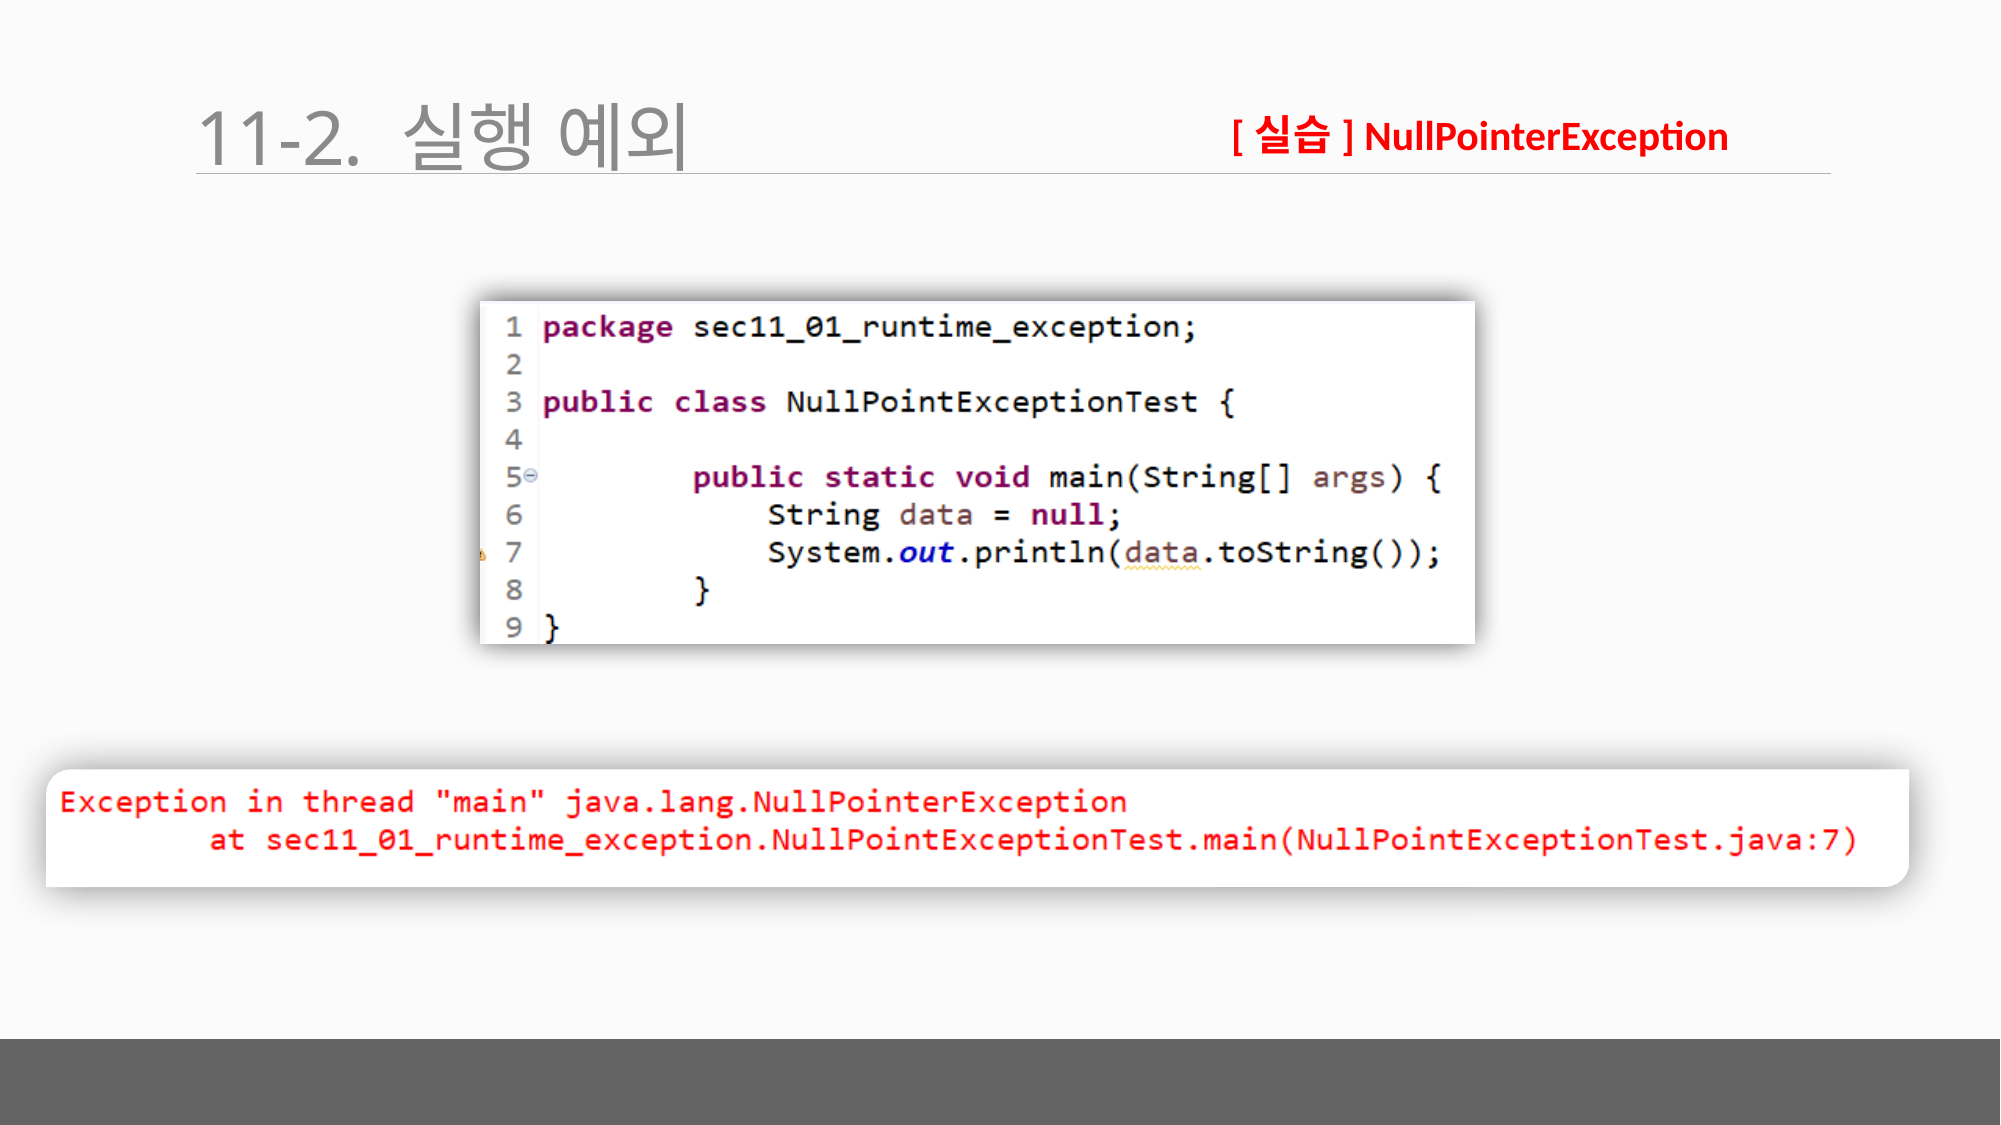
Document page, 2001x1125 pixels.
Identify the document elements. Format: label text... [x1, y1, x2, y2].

picture [52, 776, 1903, 881]
text_box 11-2. 실행 예외 [180, 46, 1408, 189]
picture [480, 300, 1476, 644]
text_box [실습] NullPointerException [1408, 107, 1978, 167]
